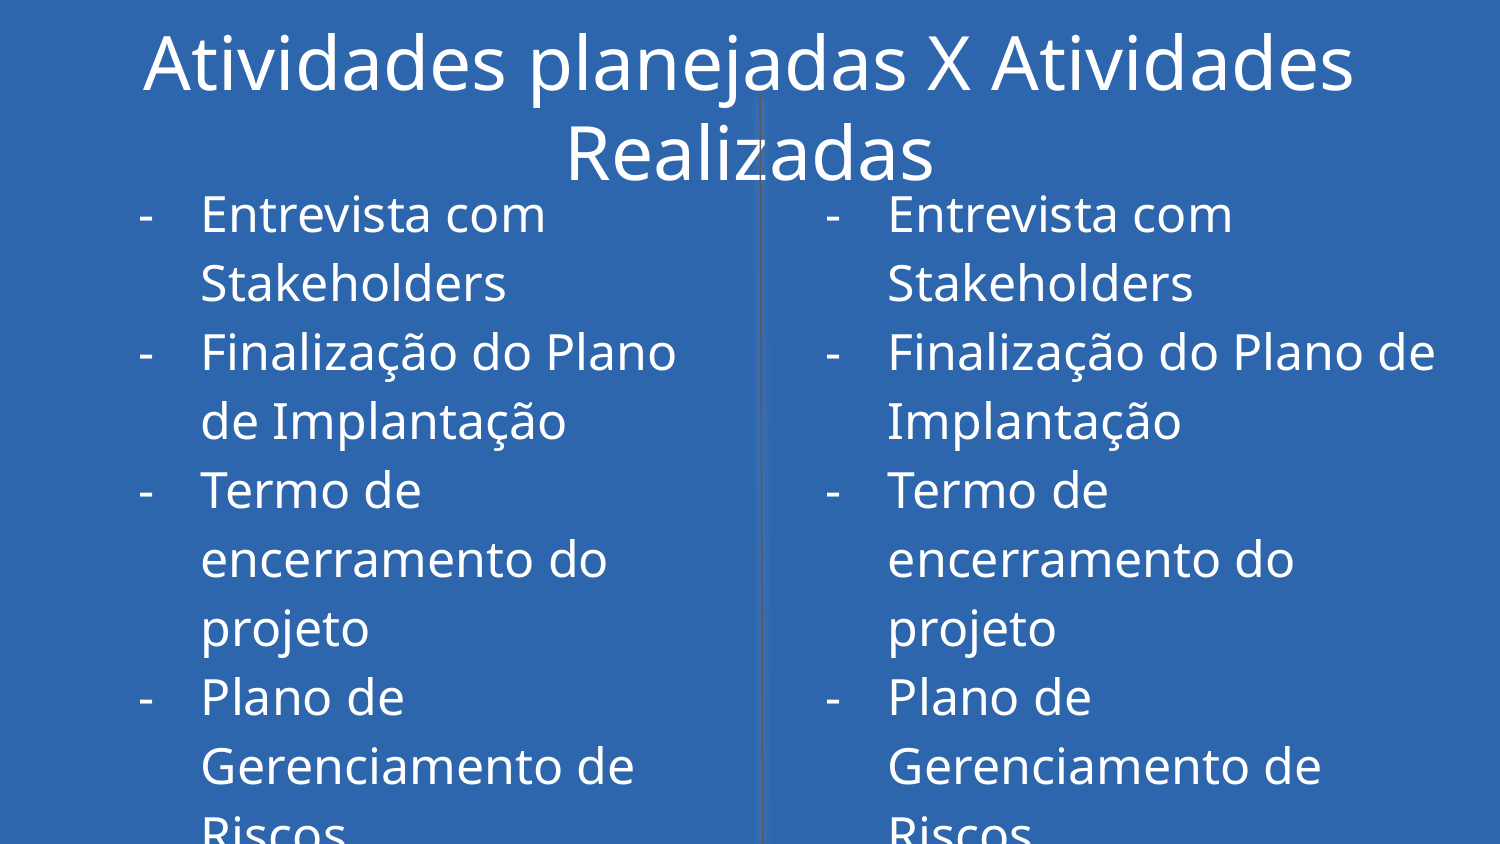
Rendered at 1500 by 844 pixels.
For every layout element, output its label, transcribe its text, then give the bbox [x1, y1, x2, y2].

list Entrevista com Stakeholders Finalização do Plano de Implantação Termo de encerramento do projeto Plano de Gerenciamento de Riscos Plano de Controle de qualidade Plano de garantia da qualidade Plano gerenciamento de custos Orçamento do projeto Lições Aprendidas [797, 158, 1462, 720]
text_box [759, 93, 764, 844]
title Atividades planejadas X Atividades Realizadas [51, 0, 1449, 94]
list Entrevista com Stakeholders Finalização do Plano de Implantação Termo de encerramento do projeto Plano de Gerenciamento de Riscos Plano de Controle de qualidade Plano de garantia da qualidade Plano gerenciamento de custos Orçamento do projeto Lições Aprendidas [110, 158, 754, 720]
